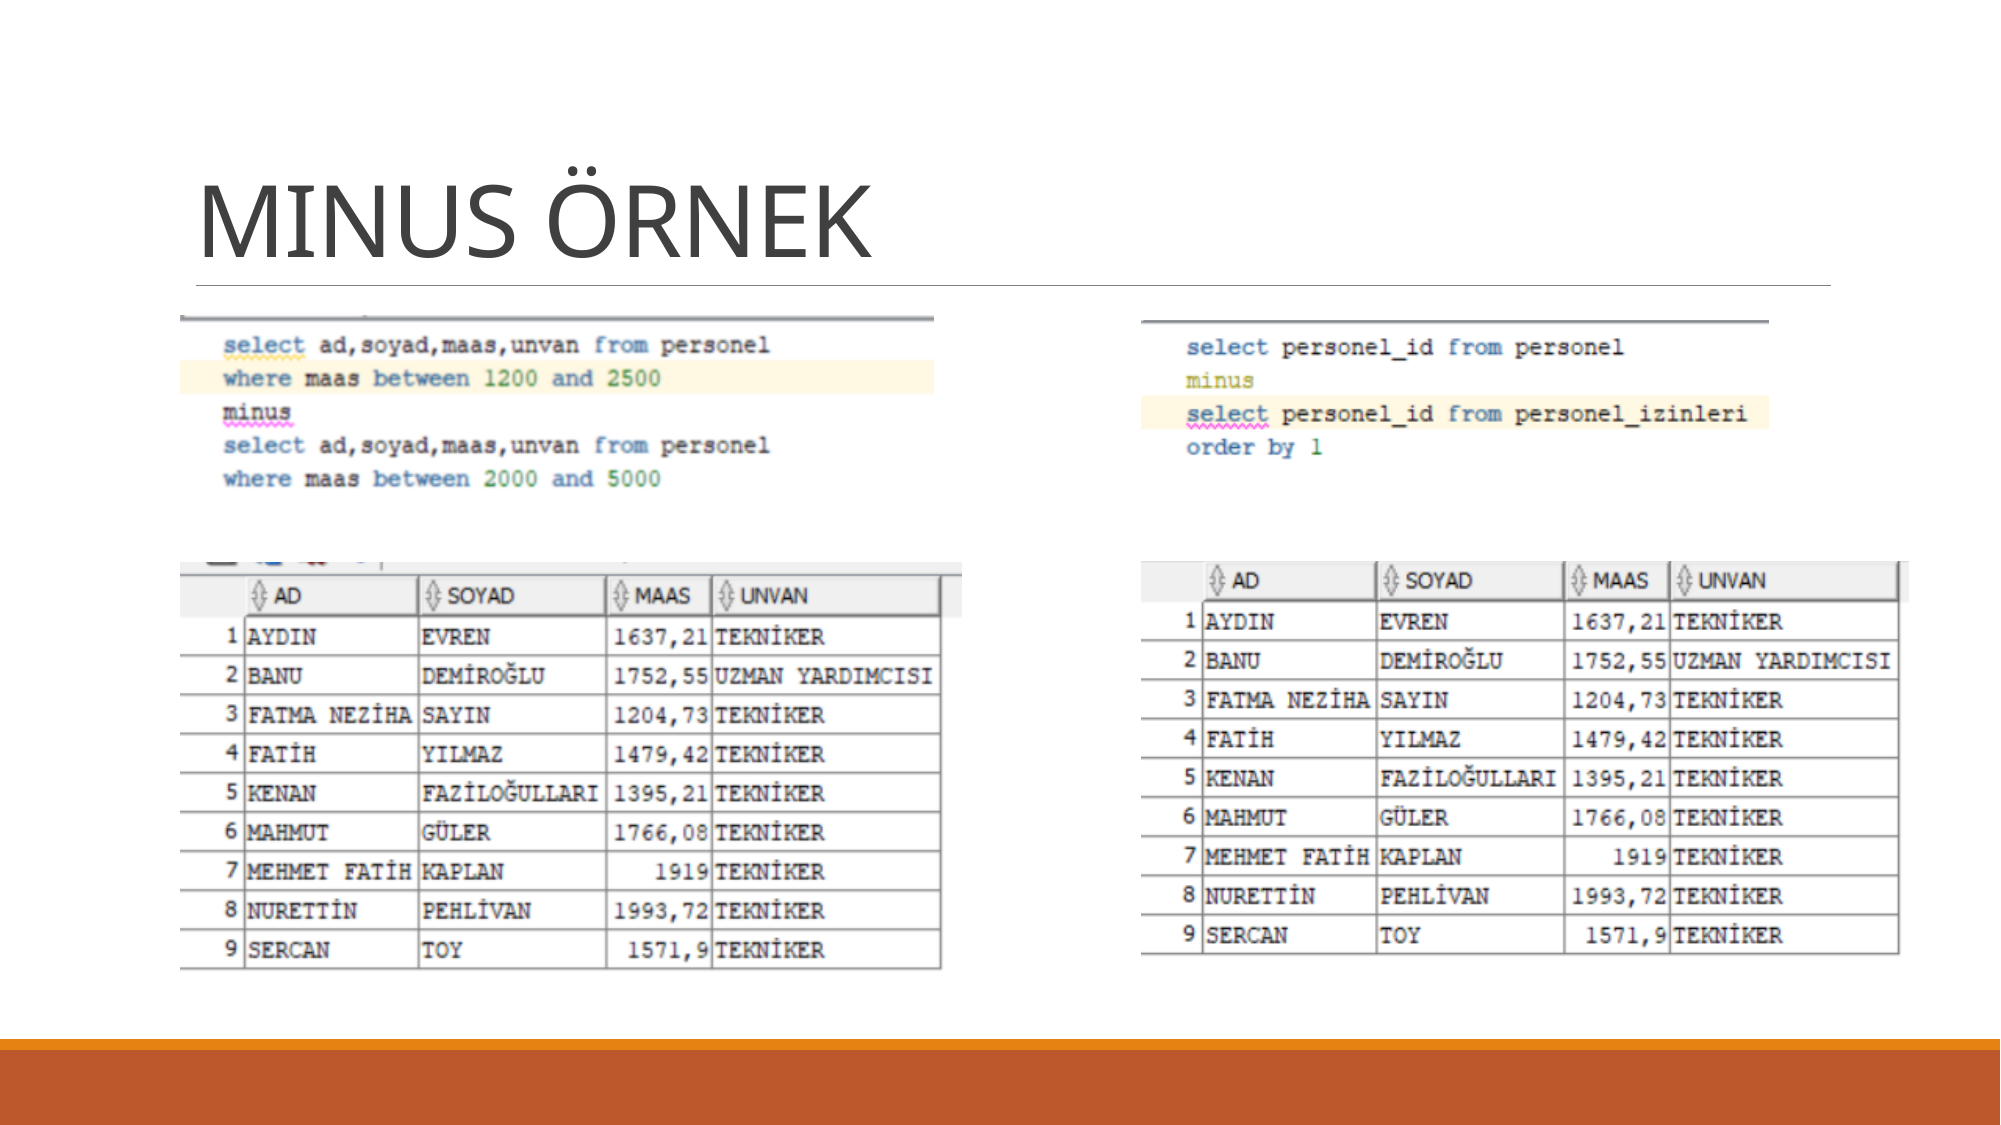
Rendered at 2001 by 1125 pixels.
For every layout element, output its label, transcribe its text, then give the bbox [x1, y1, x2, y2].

title MINUS ÖRNEK [180, 47, 1830, 285]
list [179, 561, 962, 999]
picture [1141, 320, 1769, 528]
picture [1141, 561, 1910, 964]
picture [179, 315, 934, 504]
